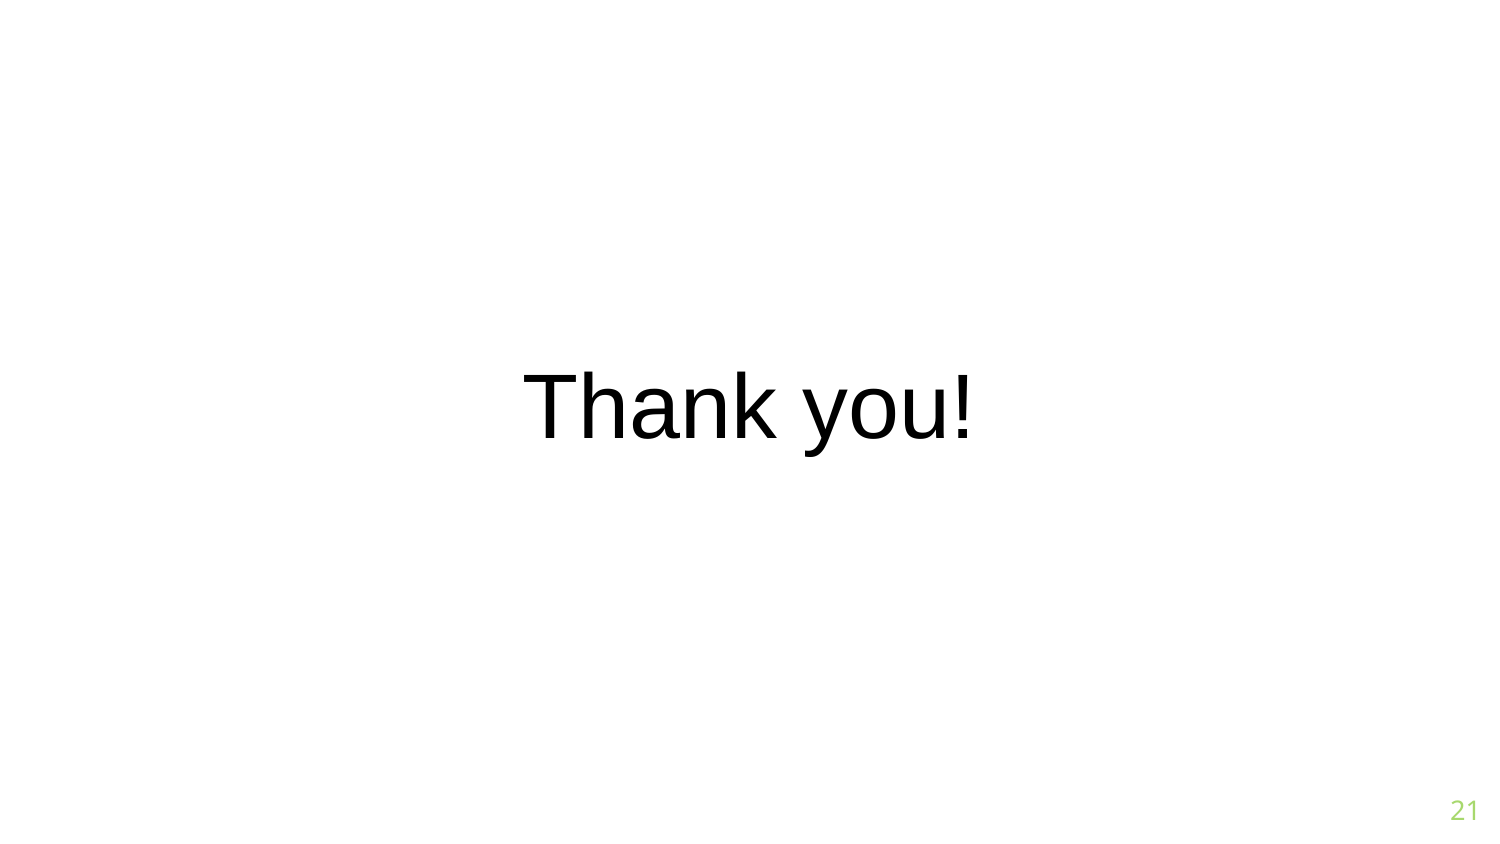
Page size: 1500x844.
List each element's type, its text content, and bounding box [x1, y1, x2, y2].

text_box Thank you! [508, 339, 992, 465]
slide_number 21 [1391, 779, 1482, 844]
